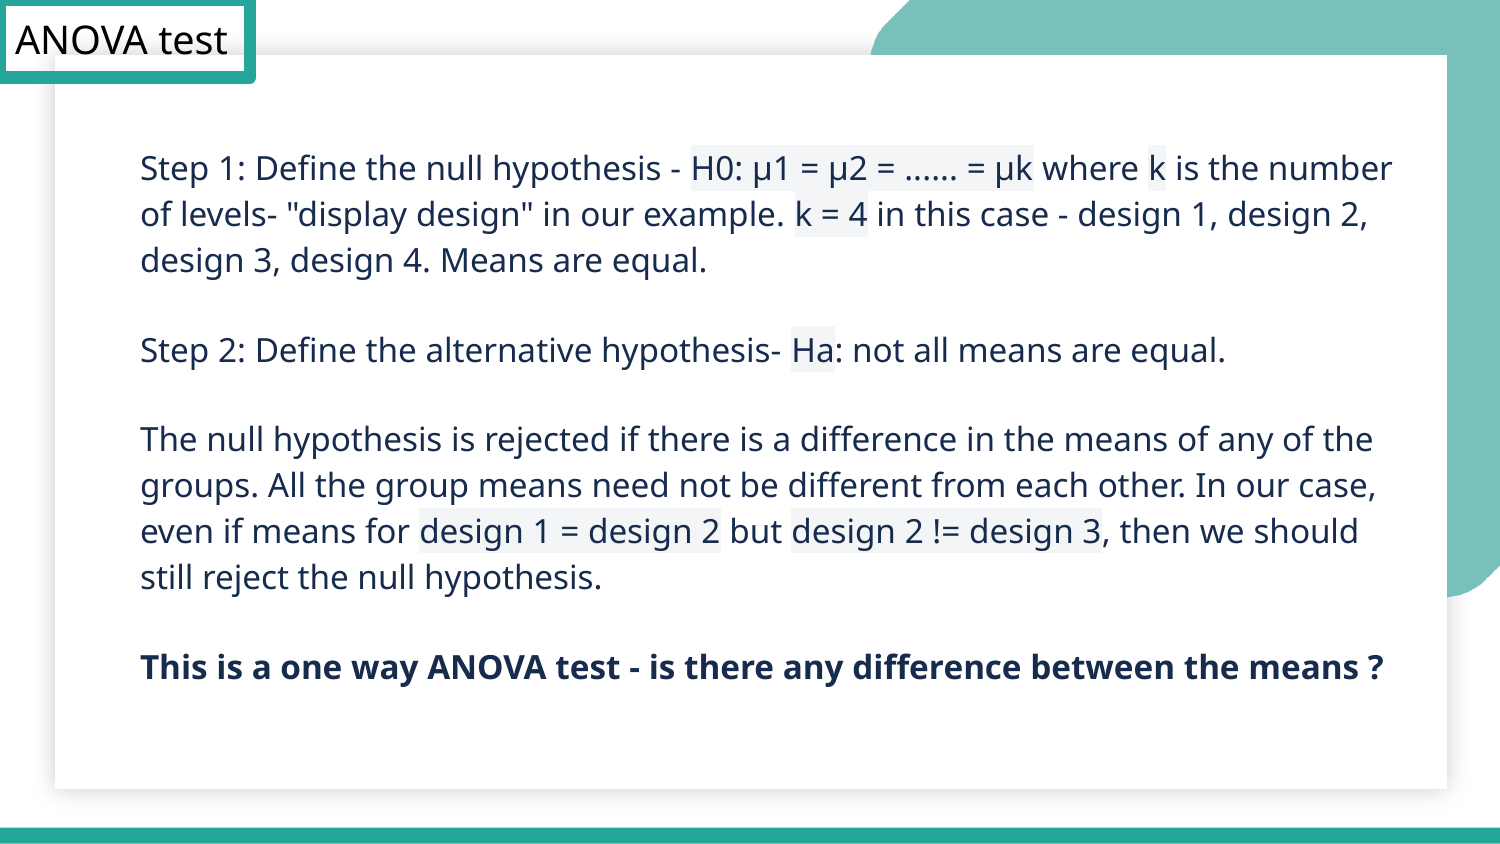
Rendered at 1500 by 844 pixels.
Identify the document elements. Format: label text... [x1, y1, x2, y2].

text_box Step 1: Define the null hypothesis - H0: μ1 = μ2 = ...... = μk where k is the number of levels- "display design" in our example. k = 4 in this case - design 1, design 2, design 3, design 4. Means are equal. Step 2: Define the alternative hypothesis- Ha: not all means are equal. The null hypothesis is rejected if there is a difference in the means of any of the groups. All the group means need not be different from each other. In our case, even if means for design 1 = design 2 but design 2 != design 3, then we should still reject the null hypothesis. This is a one way ANOVA test - is there any difference between the means ? [124, 126, 1418, 719]
picture [0, 0, 1500, 827]
text_box ANOVA test [0, 0, 250, 78]
